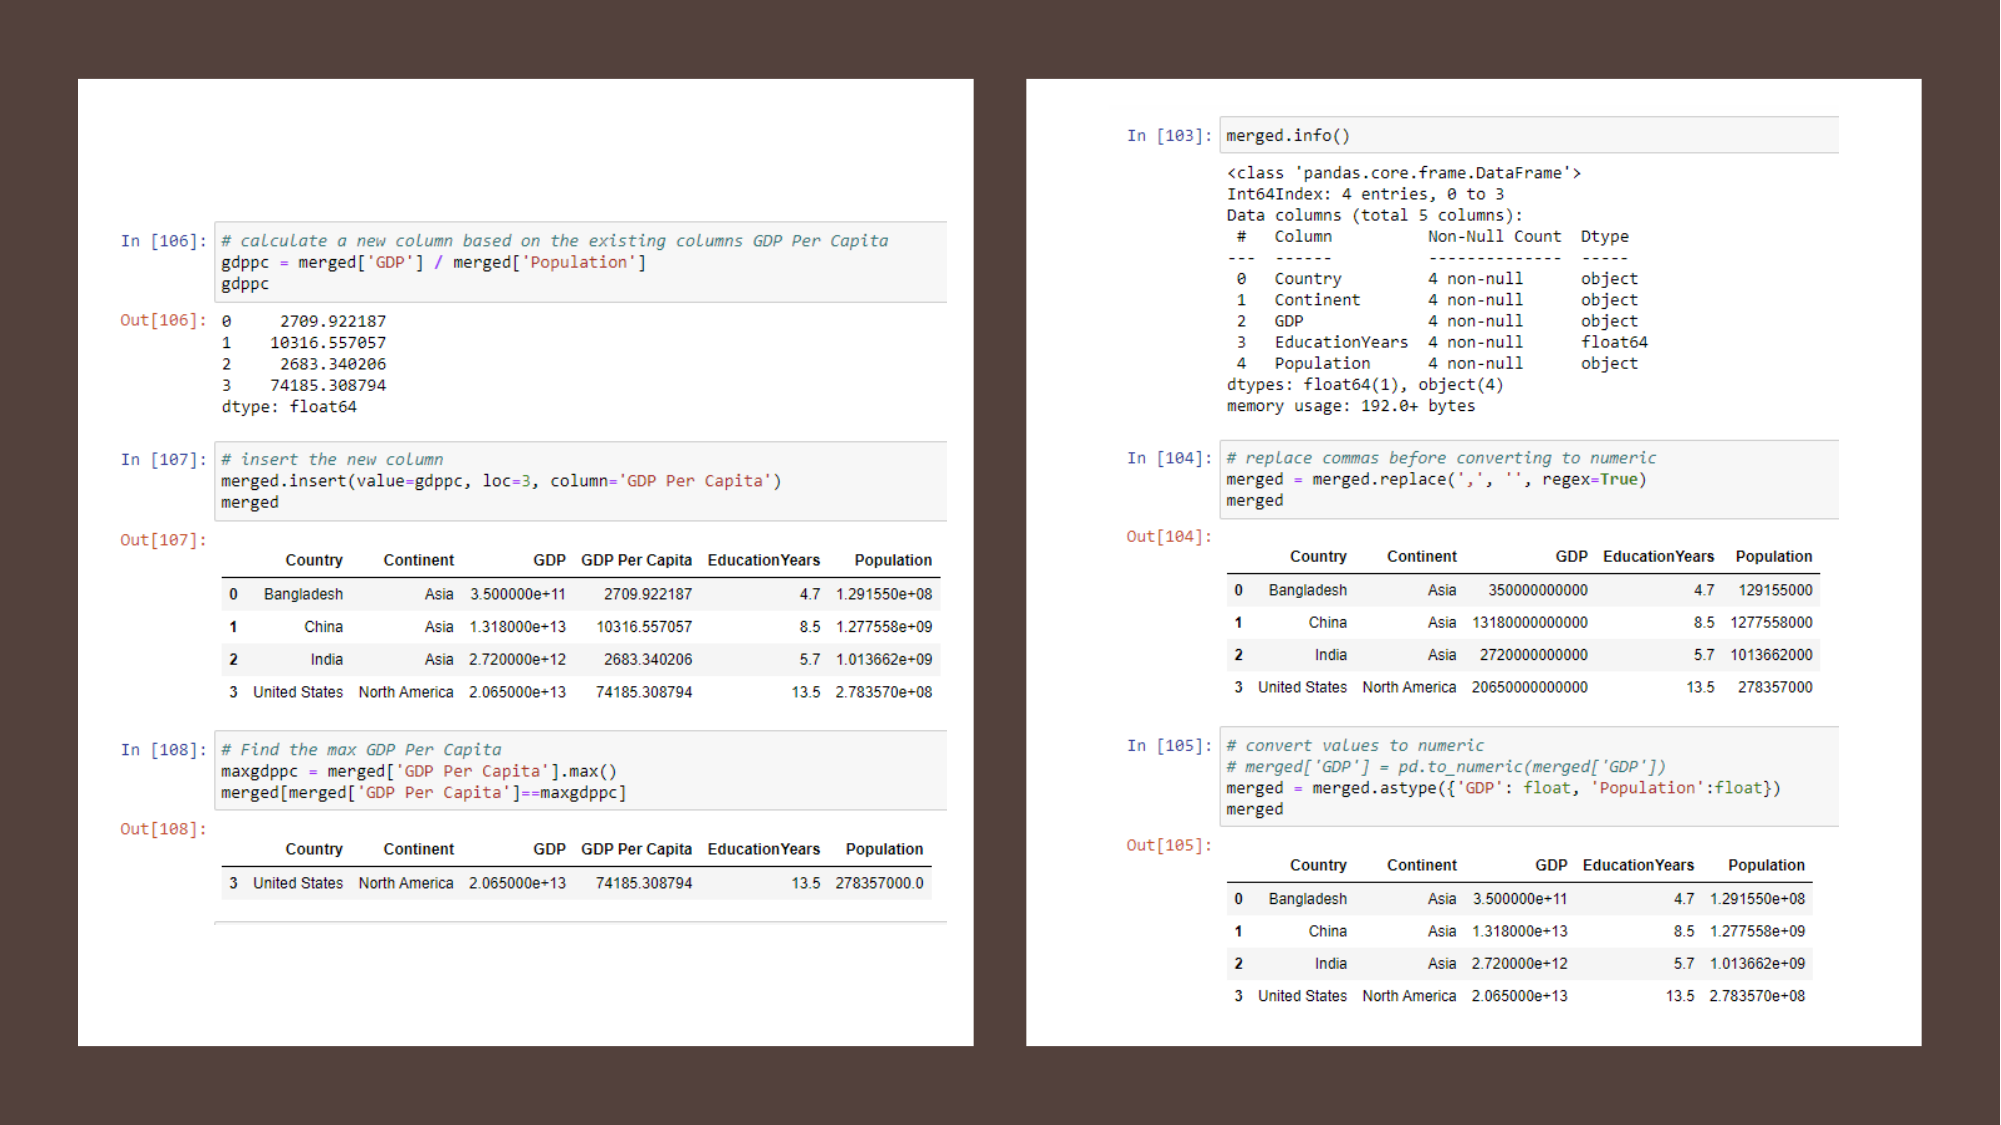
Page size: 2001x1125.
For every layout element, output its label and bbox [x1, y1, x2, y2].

picture [105, 200, 947, 925]
picture [1109, 105, 1839, 1020]
text_box [77, 78, 975, 1047]
text_box [0, 0, 2000, 1125]
text_box [1025, 78, 1923, 1047]
